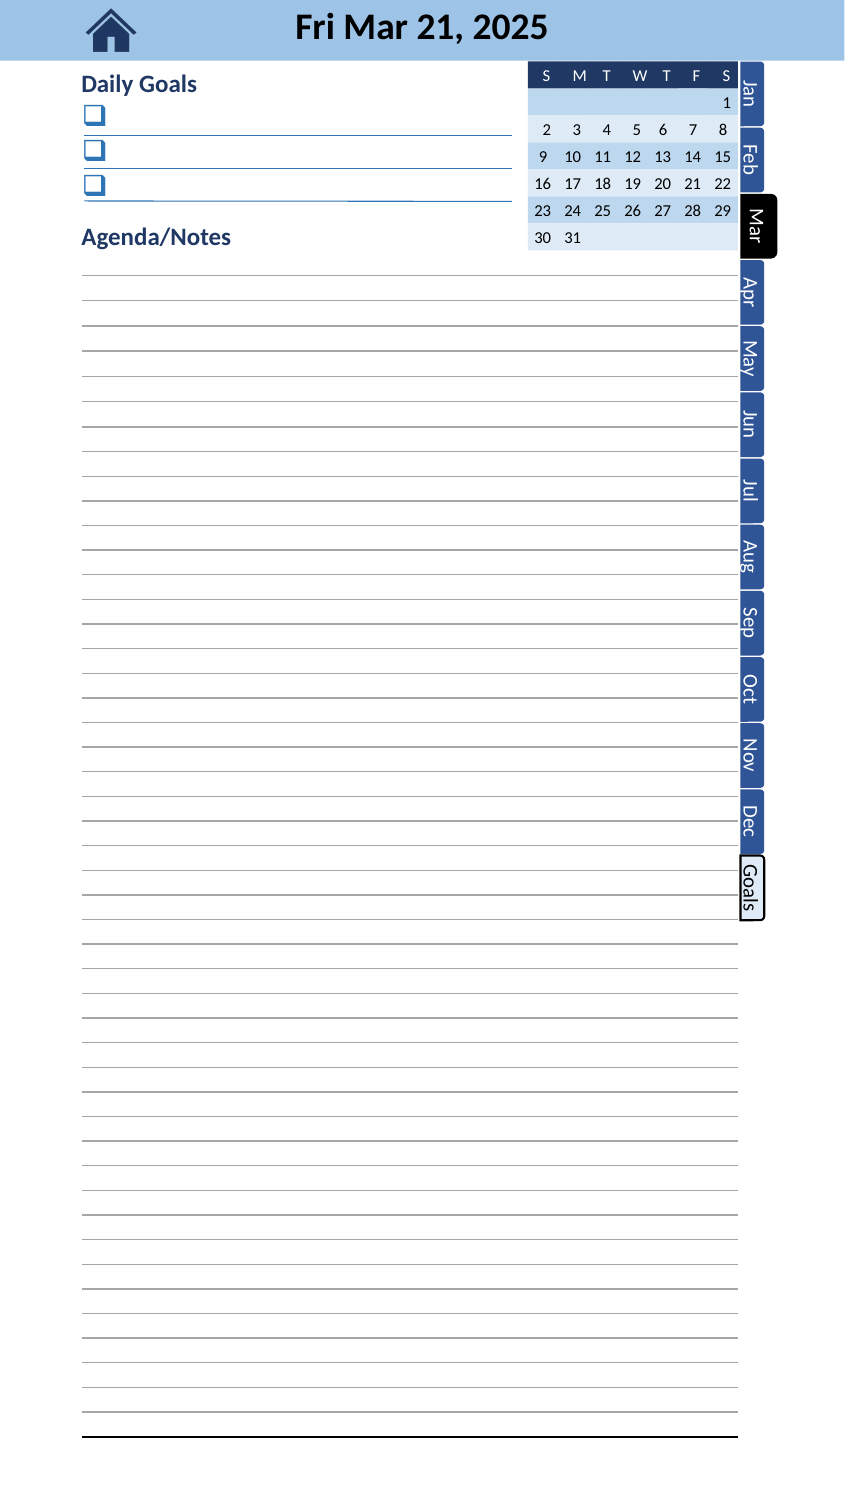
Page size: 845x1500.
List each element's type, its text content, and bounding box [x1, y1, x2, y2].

picture [82, 1, 140, 59]
list Fri Mar 21, 2025 [190, 0, 655, 61]
